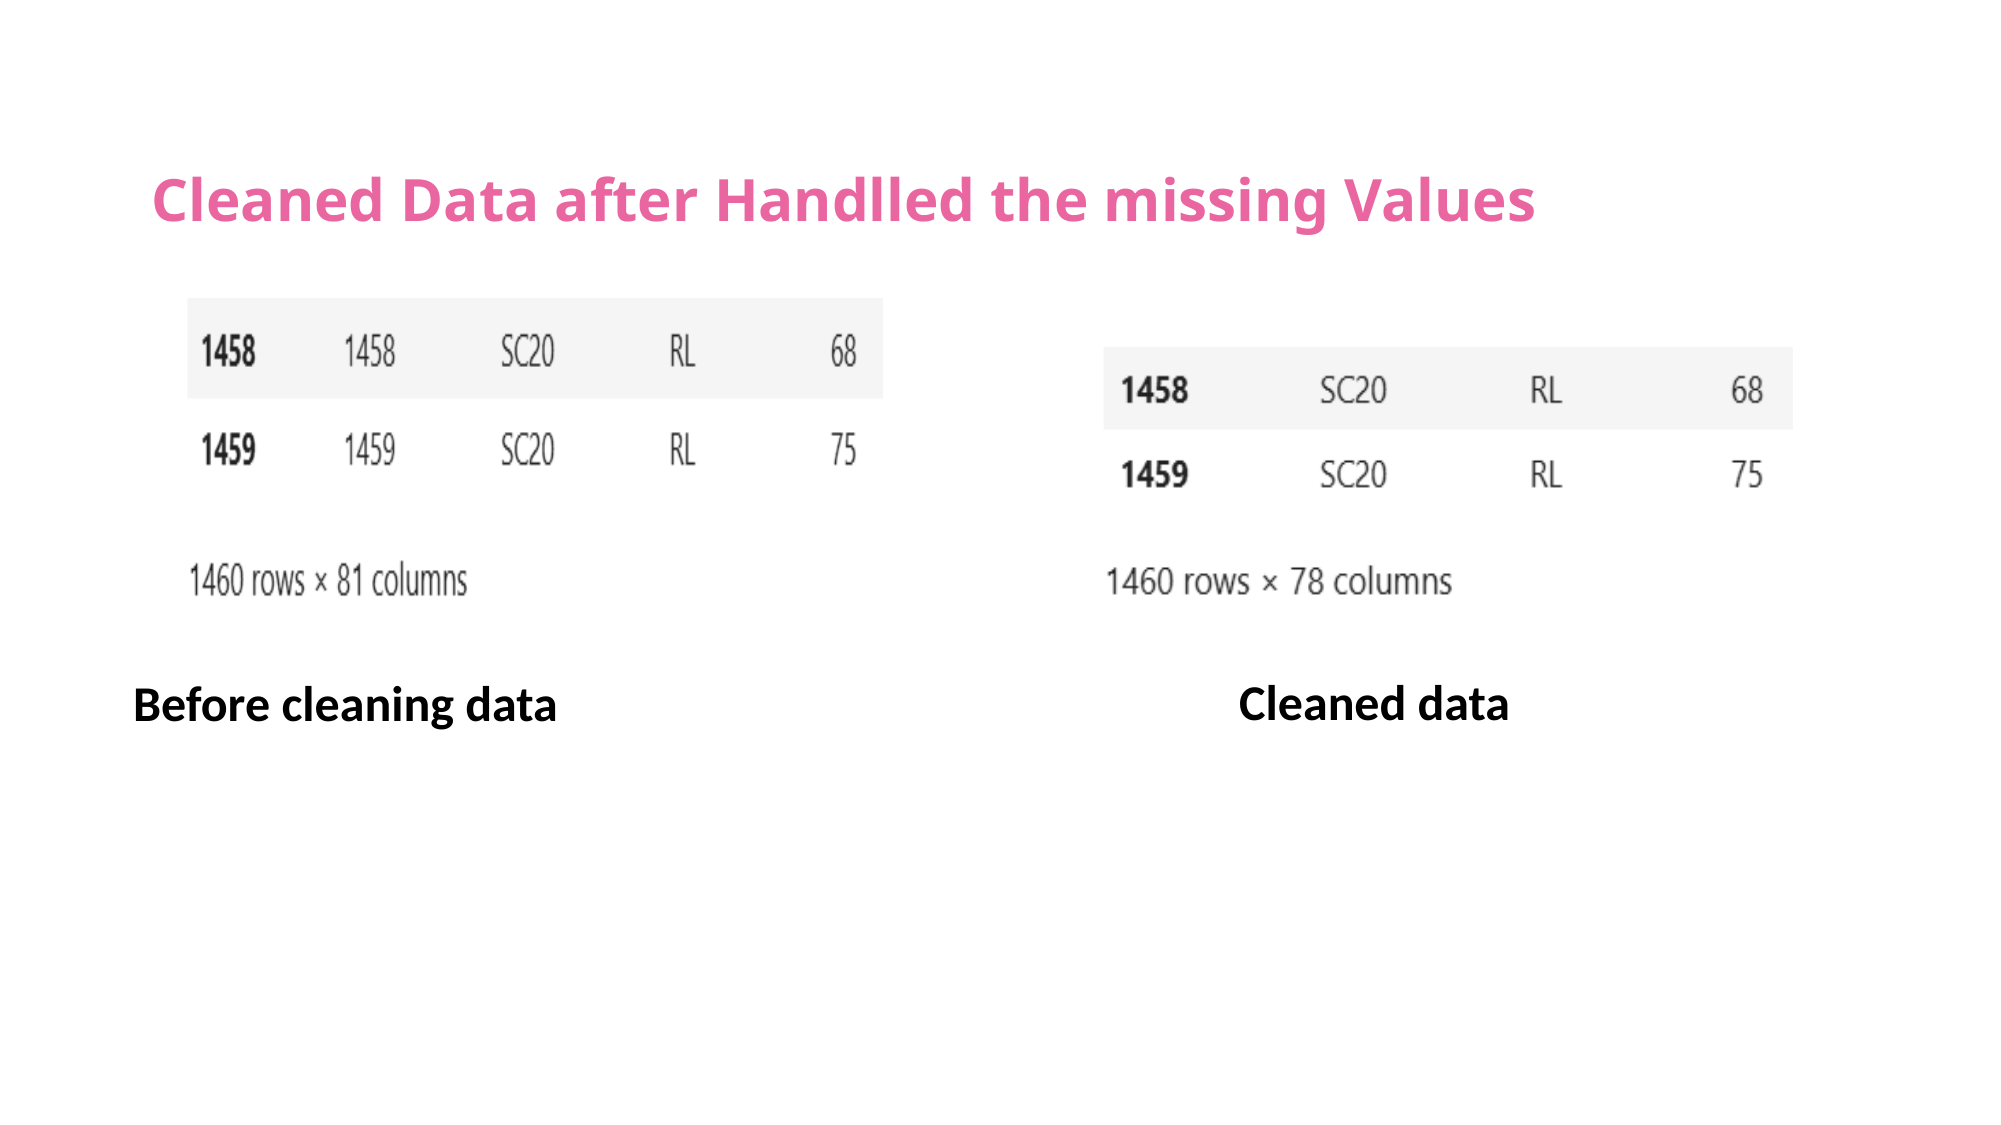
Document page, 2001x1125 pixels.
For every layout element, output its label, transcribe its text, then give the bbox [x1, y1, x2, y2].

text_box Cleaned Data after Handlled the missing Values [136, 156, 1552, 241]
text_box Cleaned data [1224, 662, 1892, 738]
picture [118, 298, 883, 638]
picture [1070, 321, 1793, 638]
text_box Before cleaning data [118, 664, 786, 739]
